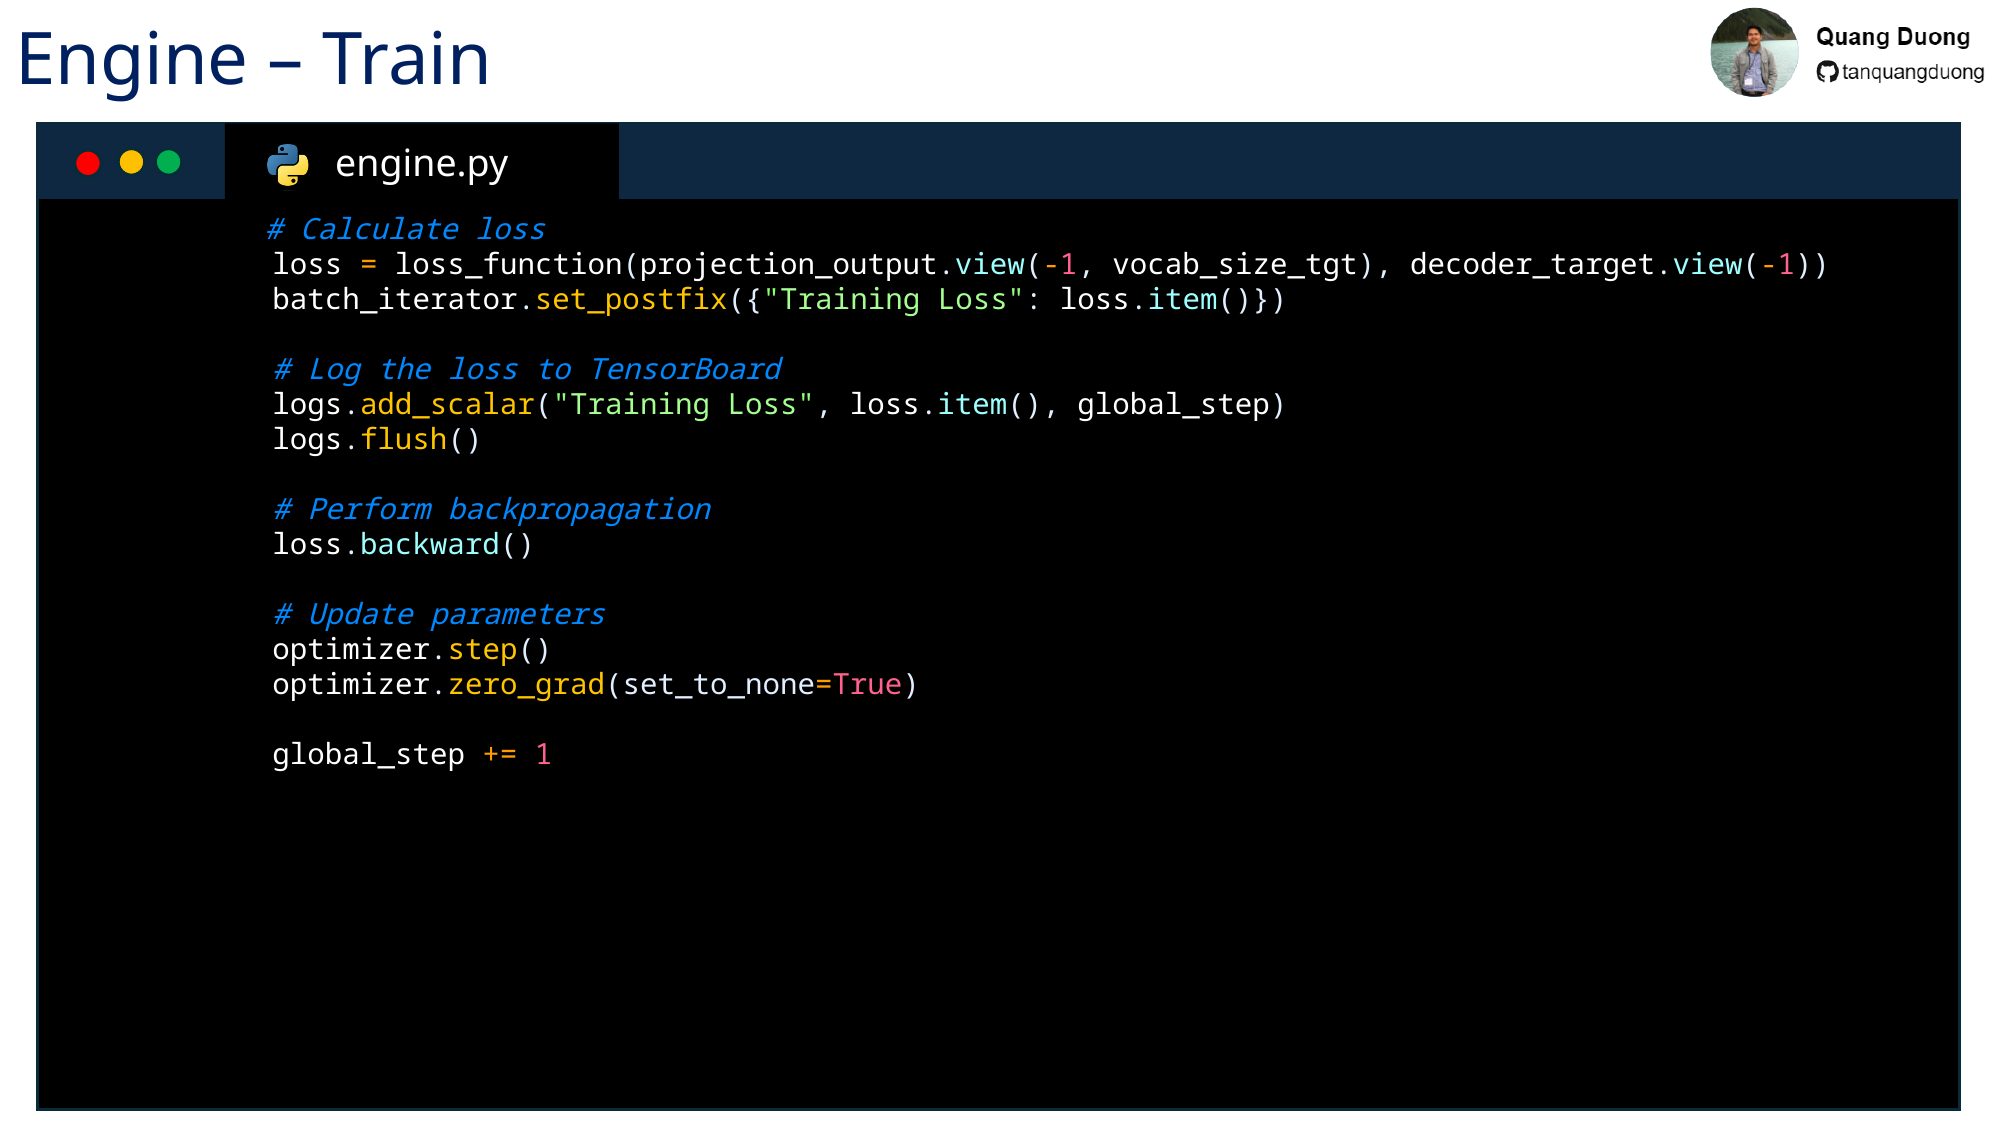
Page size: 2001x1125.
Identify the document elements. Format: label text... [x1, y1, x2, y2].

picture [266, 143, 311, 192]
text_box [36, 122, 1962, 1111]
text_box Engine – Train [0, 13, 1163, 108]
picture [1704, 6, 1986, 101]
